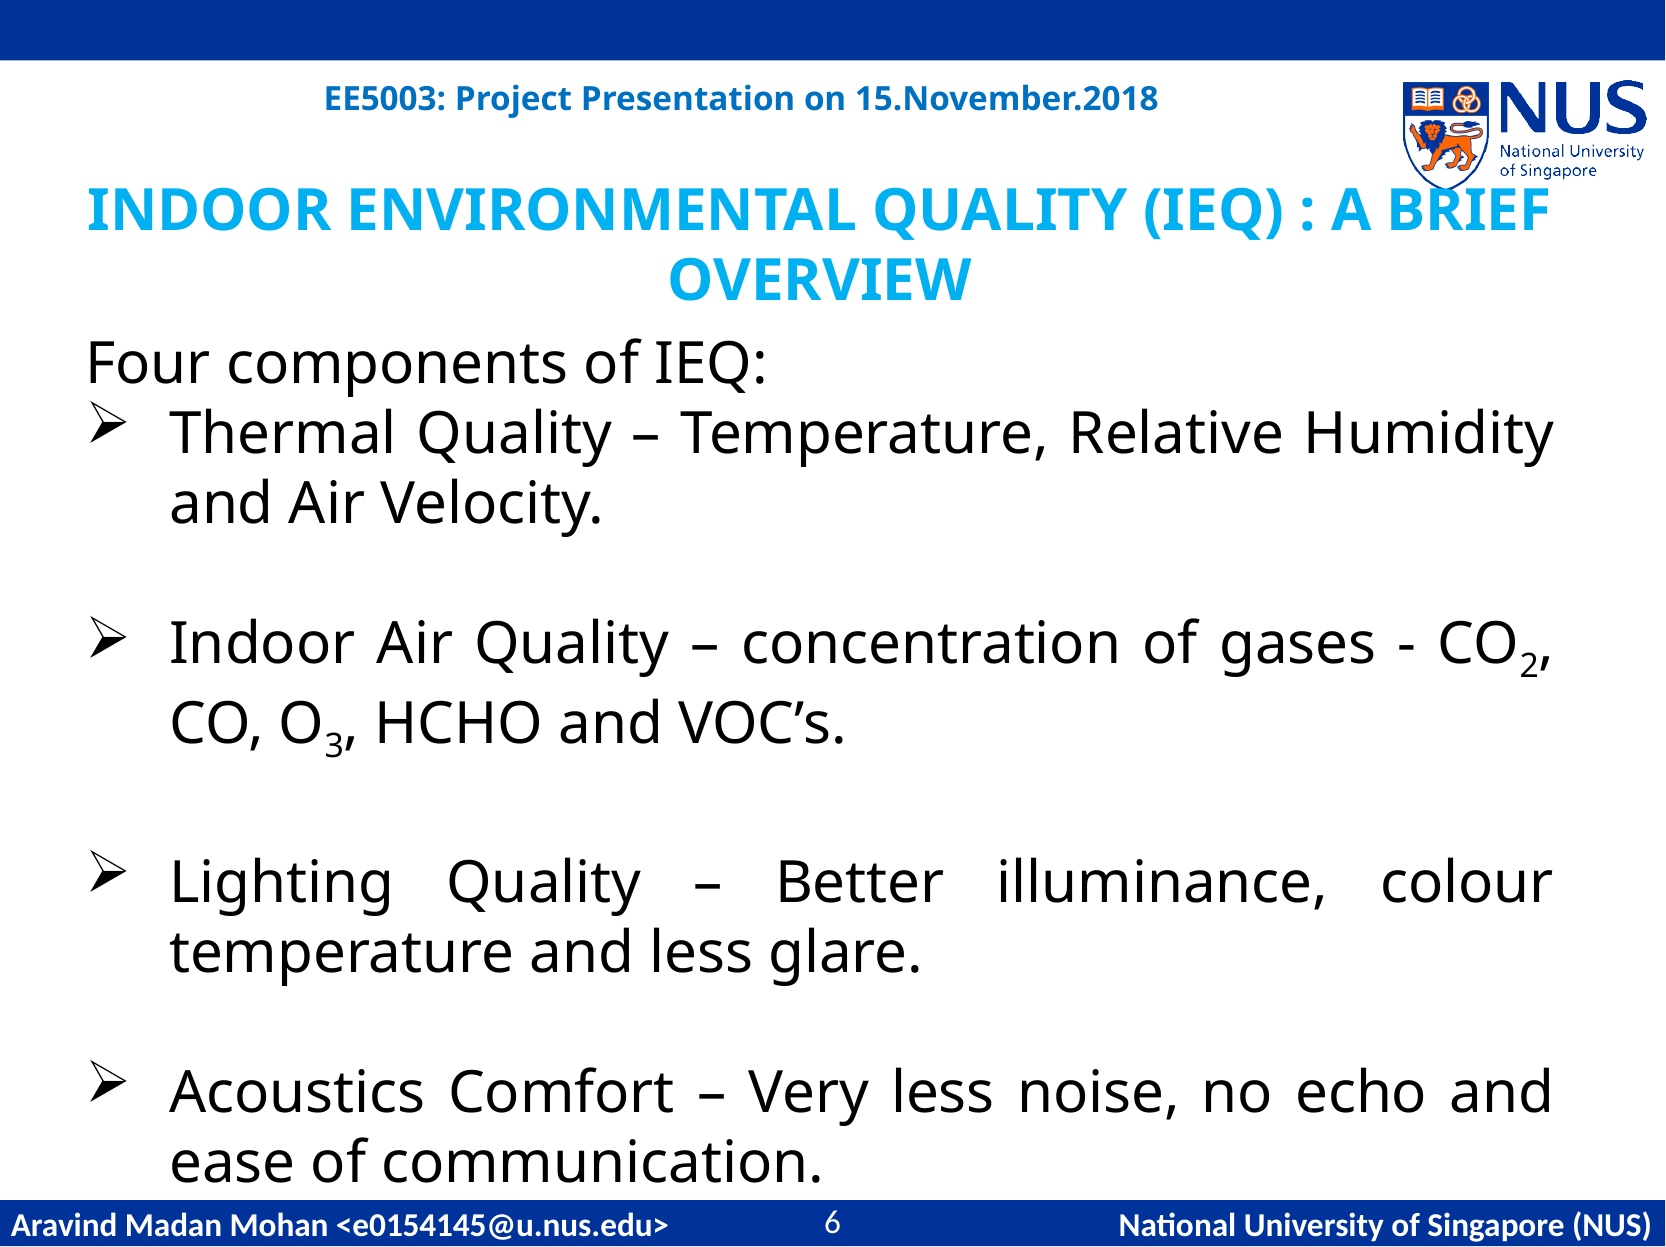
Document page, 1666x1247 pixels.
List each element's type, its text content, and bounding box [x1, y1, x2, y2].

text_box Four components of IEQ: Thermal Quality – Temperature, Relative Humidity and Air Velocity. Indoor Air Quality – concentration of gases - CO2, CO, O3, HCHO and VOC’s. Lighting Quality – Better illuminance, colour temperature and less glare. Acoustics Comfort – Very less noise, no echo and ease of communication. [68, 316, 1571, 1155]
text_box Indoor Environmental Quality (IEQ) : A Brief Overview [66, 191, 1573, 293]
footer [769, 1238, 896, 1247]
text_box 6 [727, 1202, 938, 1238]
picture [1393, 70, 1658, 200]
